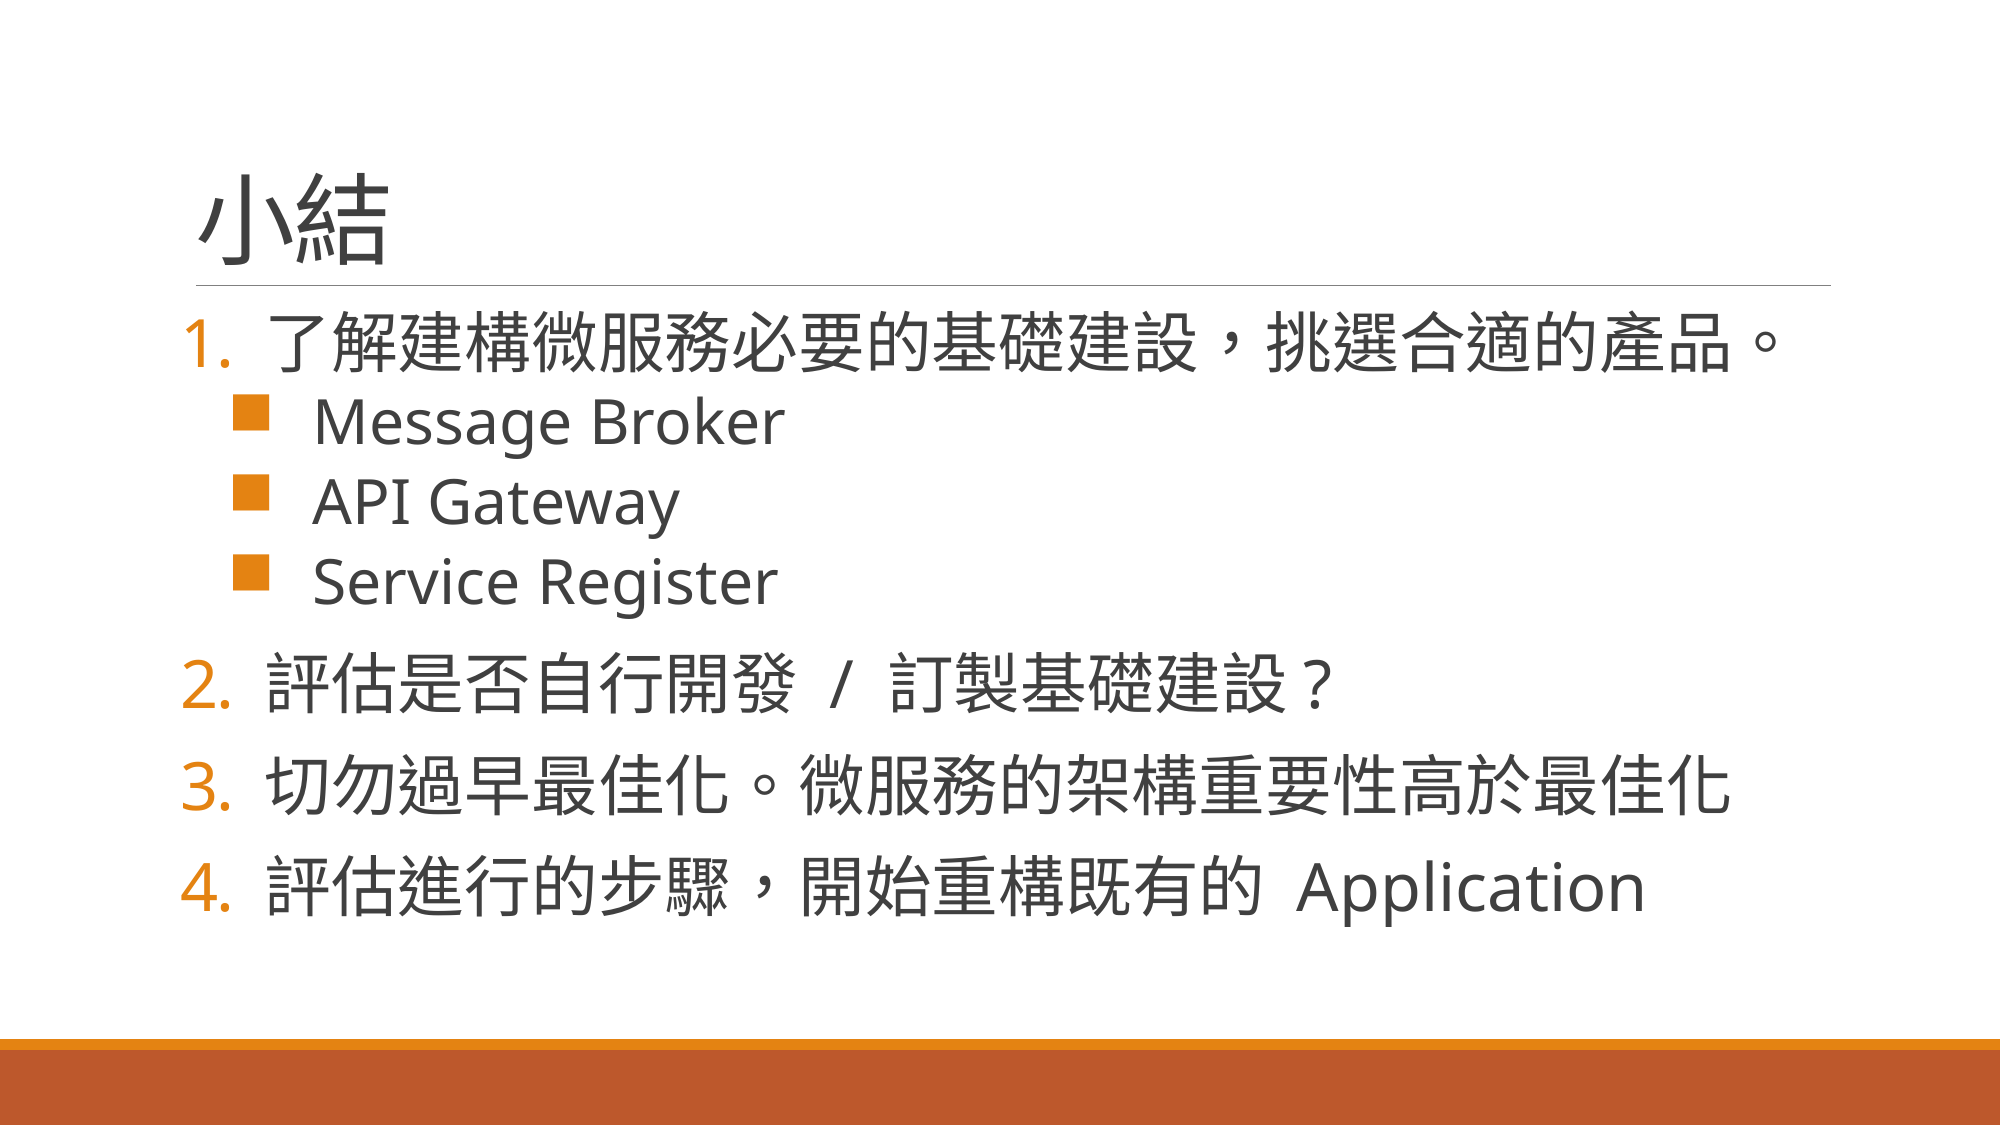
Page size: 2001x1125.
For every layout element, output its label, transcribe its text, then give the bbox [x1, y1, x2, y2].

title 小結 [180, 47, 1830, 285]
list 了解建構微服務必要的基礎建設，挑選合適的產品。 Message Broker API Gateway Service Register 評估是否自行開發 / 訂製基礎建設? 切勿過早最佳化。微服務的架構重要性高於最佳化 評估進行的步驟，開始重構既有的 Application [180, 302, 1830, 963]
